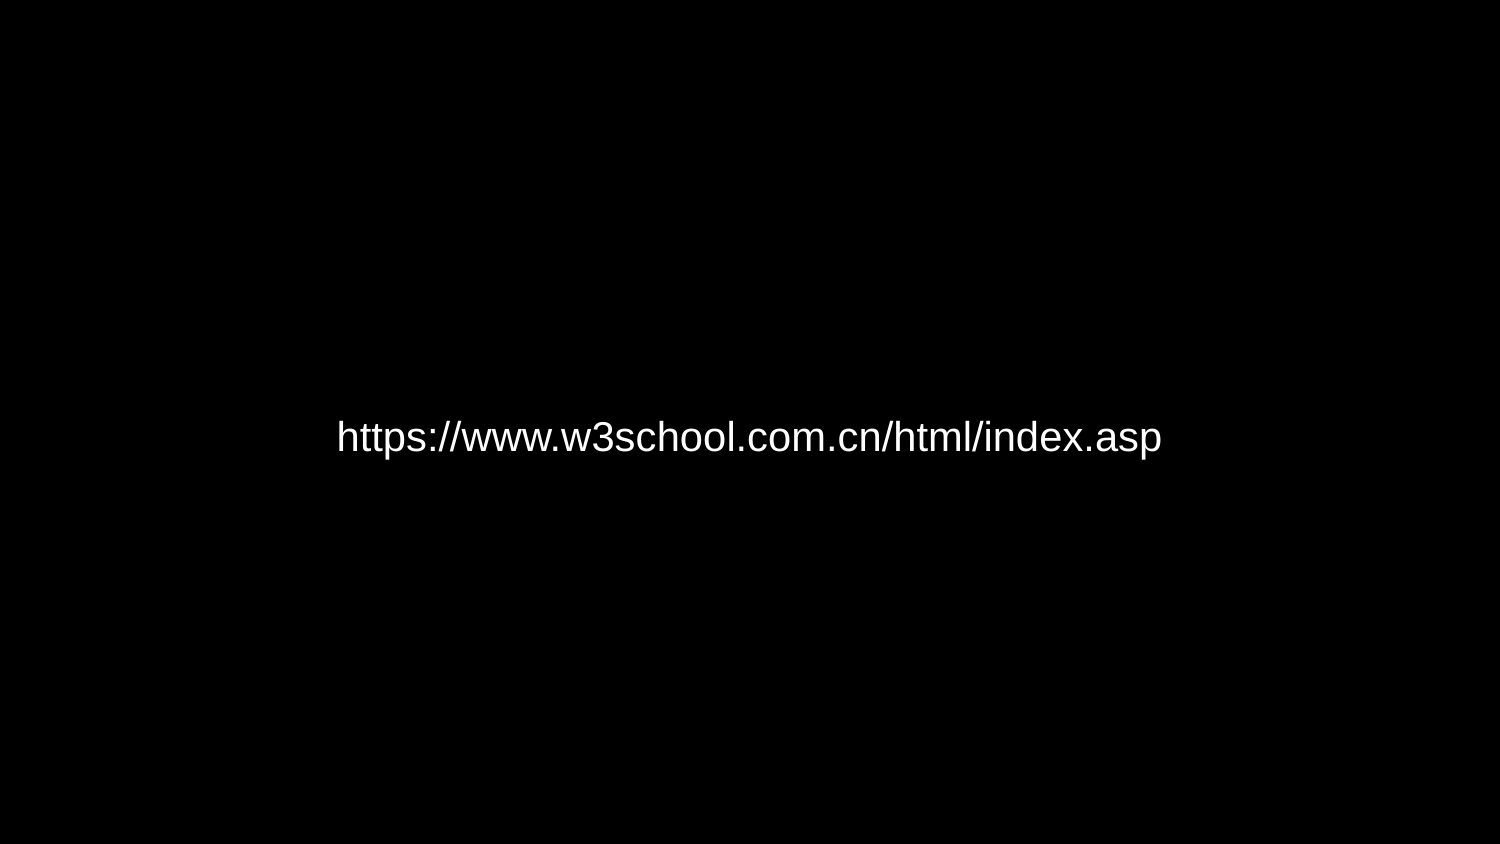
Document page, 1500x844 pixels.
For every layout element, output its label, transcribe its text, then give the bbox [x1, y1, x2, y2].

text_box https://www.w3school.com.cn/html/index.asp [321, 402, 1178, 467]
